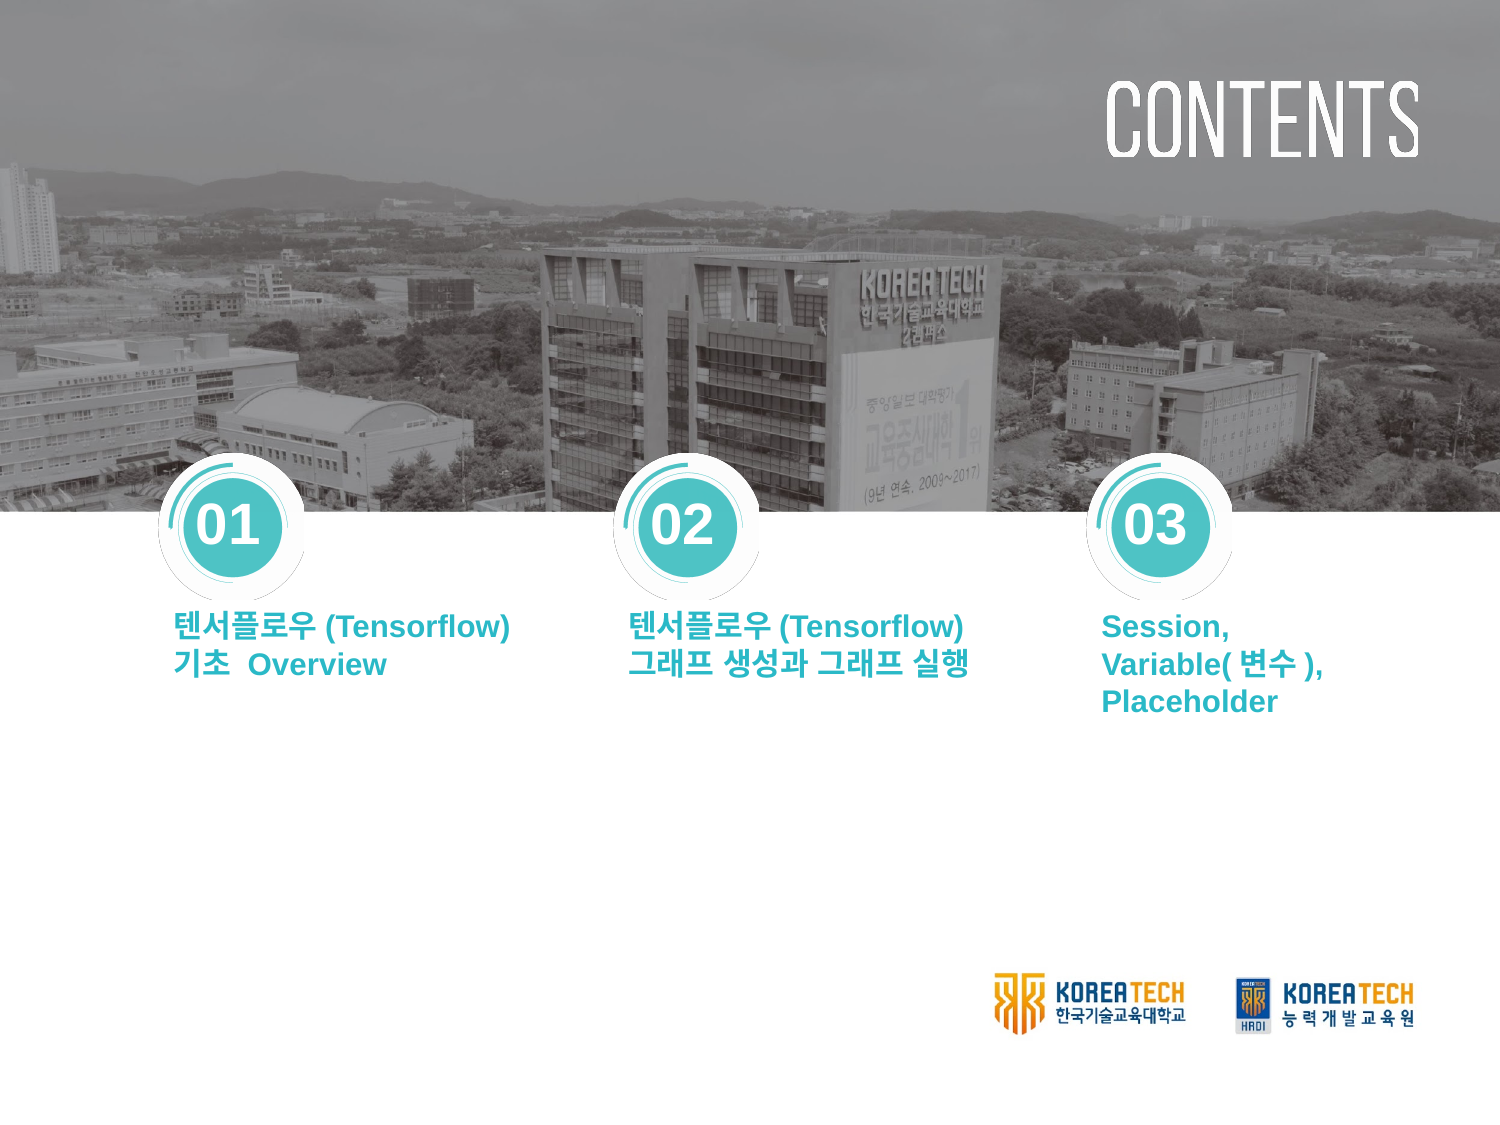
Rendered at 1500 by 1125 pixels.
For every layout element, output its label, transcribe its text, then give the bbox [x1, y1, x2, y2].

picture [0, 0, 1500, 1125]
text_box 텐서플로우(Tensorflow) 그래프 생성과 그래프 실행 [613, 599, 1035, 706]
text_box Session, Variable(변수), Placeholder [1086, 599, 1397, 729]
text_box 텐서플로우(Tensorflow) 기초 Overview [159, 599, 543, 729]
